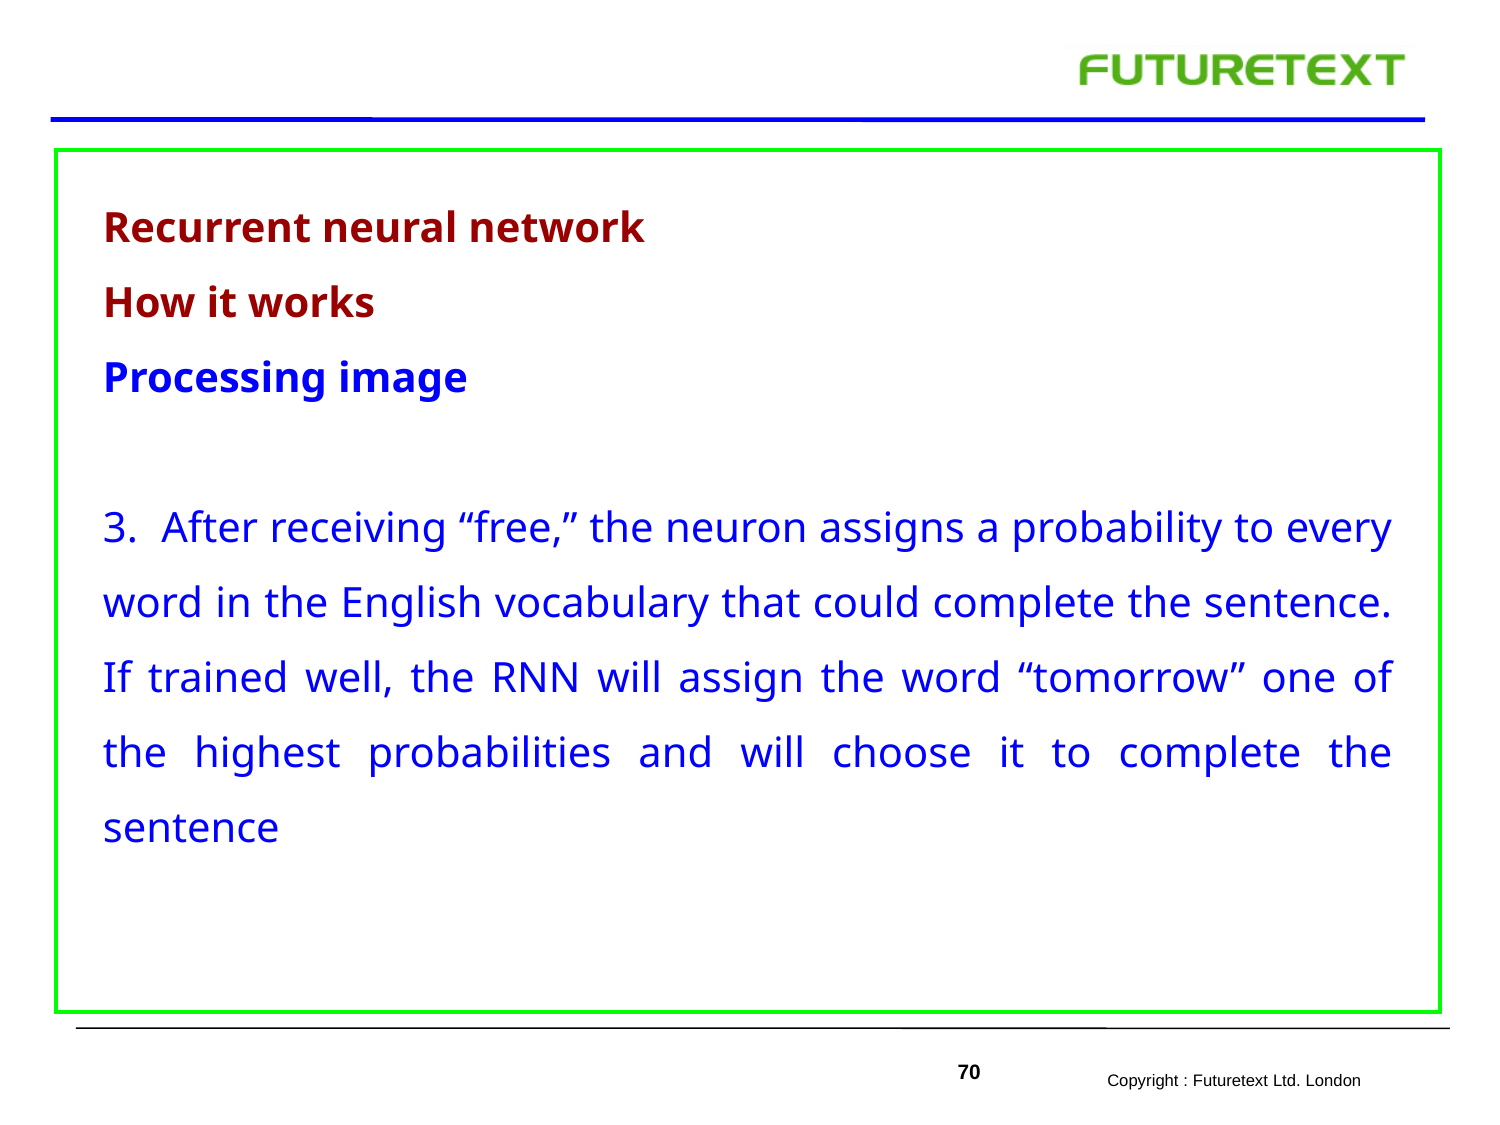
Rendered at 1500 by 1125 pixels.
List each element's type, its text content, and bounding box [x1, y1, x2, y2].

picture [1064, 44, 1416, 98]
text_box [56, 149, 1441, 1012]
text_box Recurrent neural network How it works Processing image 3. After receiving “free,” the neuron assigns a probability to every word in the English vocabulary that could complete the sentence. If trained well, the RNN will assign the word “tomorrow” one of the highest probabilities and will choose it to complete the sentence [77, 168, 1408, 859]
text_box 70 [891, 1051, 1048, 1101]
